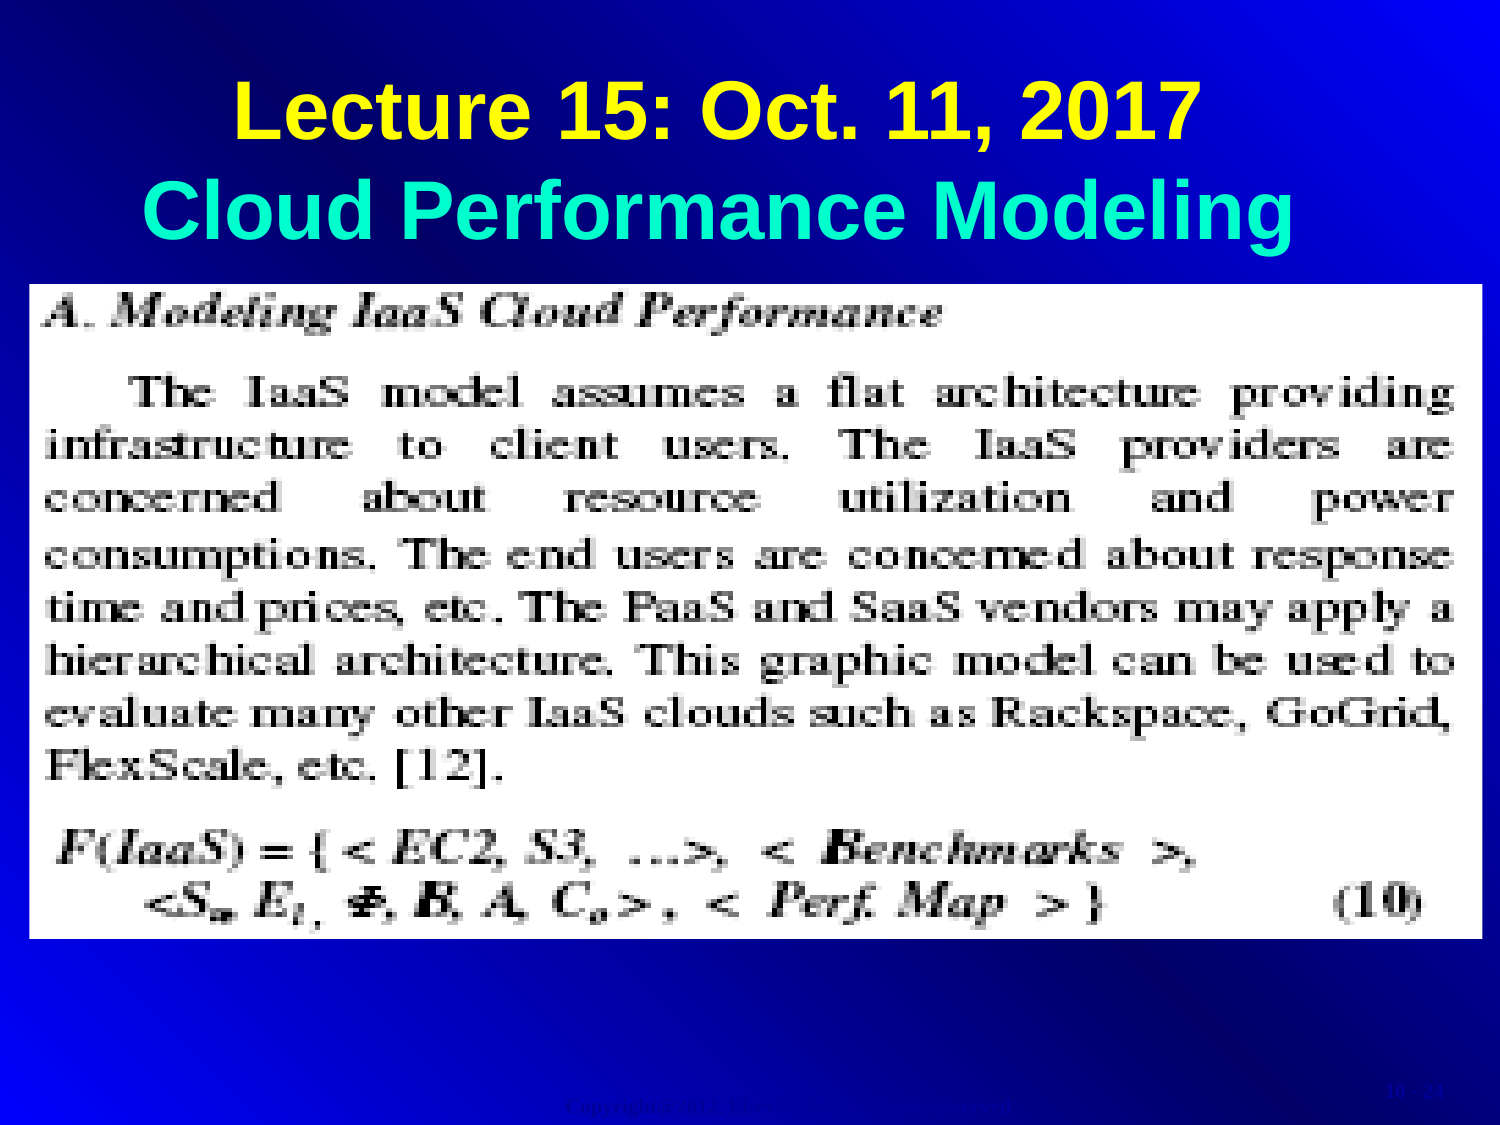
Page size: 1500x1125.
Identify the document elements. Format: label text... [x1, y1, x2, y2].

picture [29, 284, 1483, 939]
text_box Lecture 15: Oct. 11, 2017 Cloud Performance Modeling [102, 48, 1335, 264]
